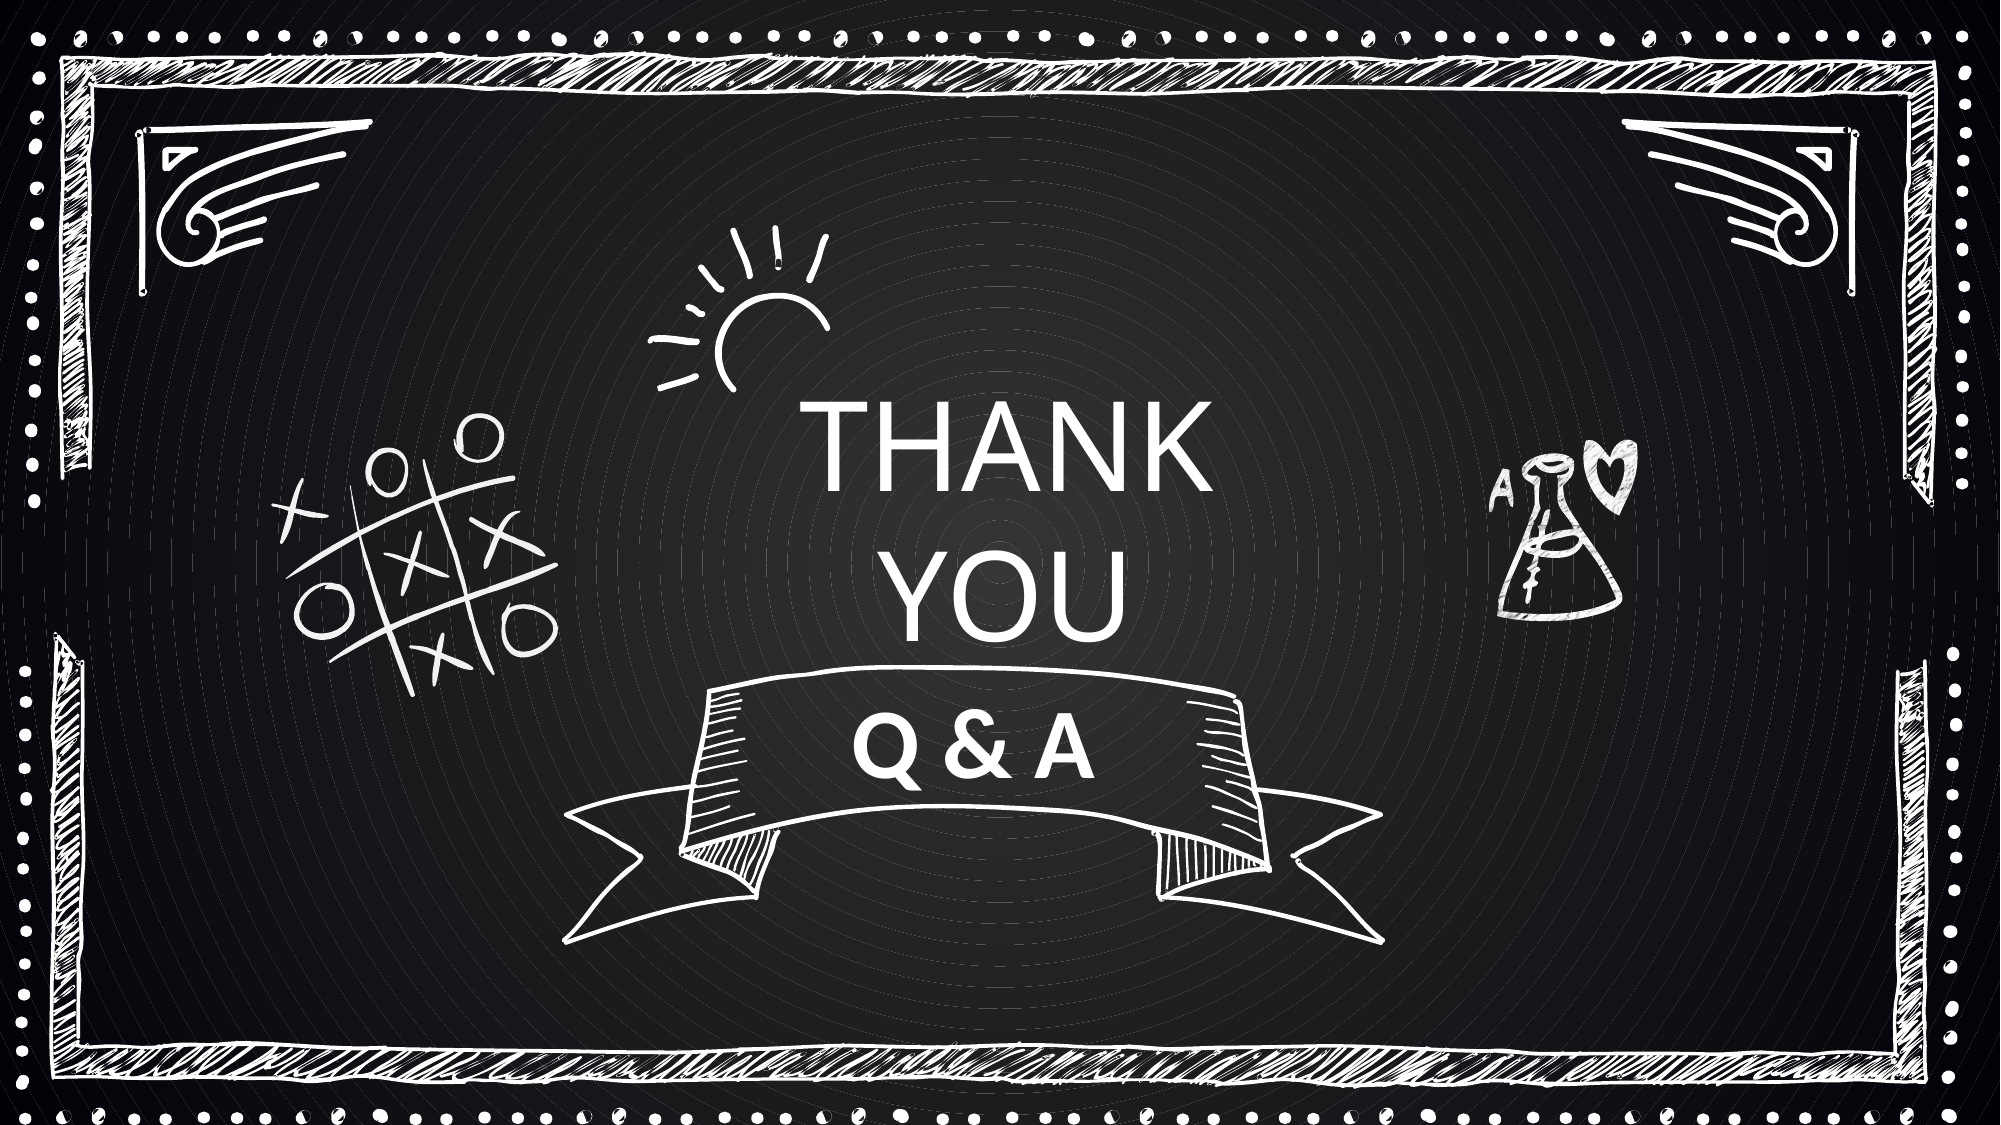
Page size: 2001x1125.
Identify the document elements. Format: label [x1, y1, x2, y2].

picture [562, 665, 1385, 945]
picture [1620, 118, 1861, 298]
picture [282, 430, 553, 692]
picture [133, 118, 374, 298]
text_box [1487, 433, 1642, 623]
text_box [15, 30, 1973, 1125]
picture [639, 227, 845, 389]
